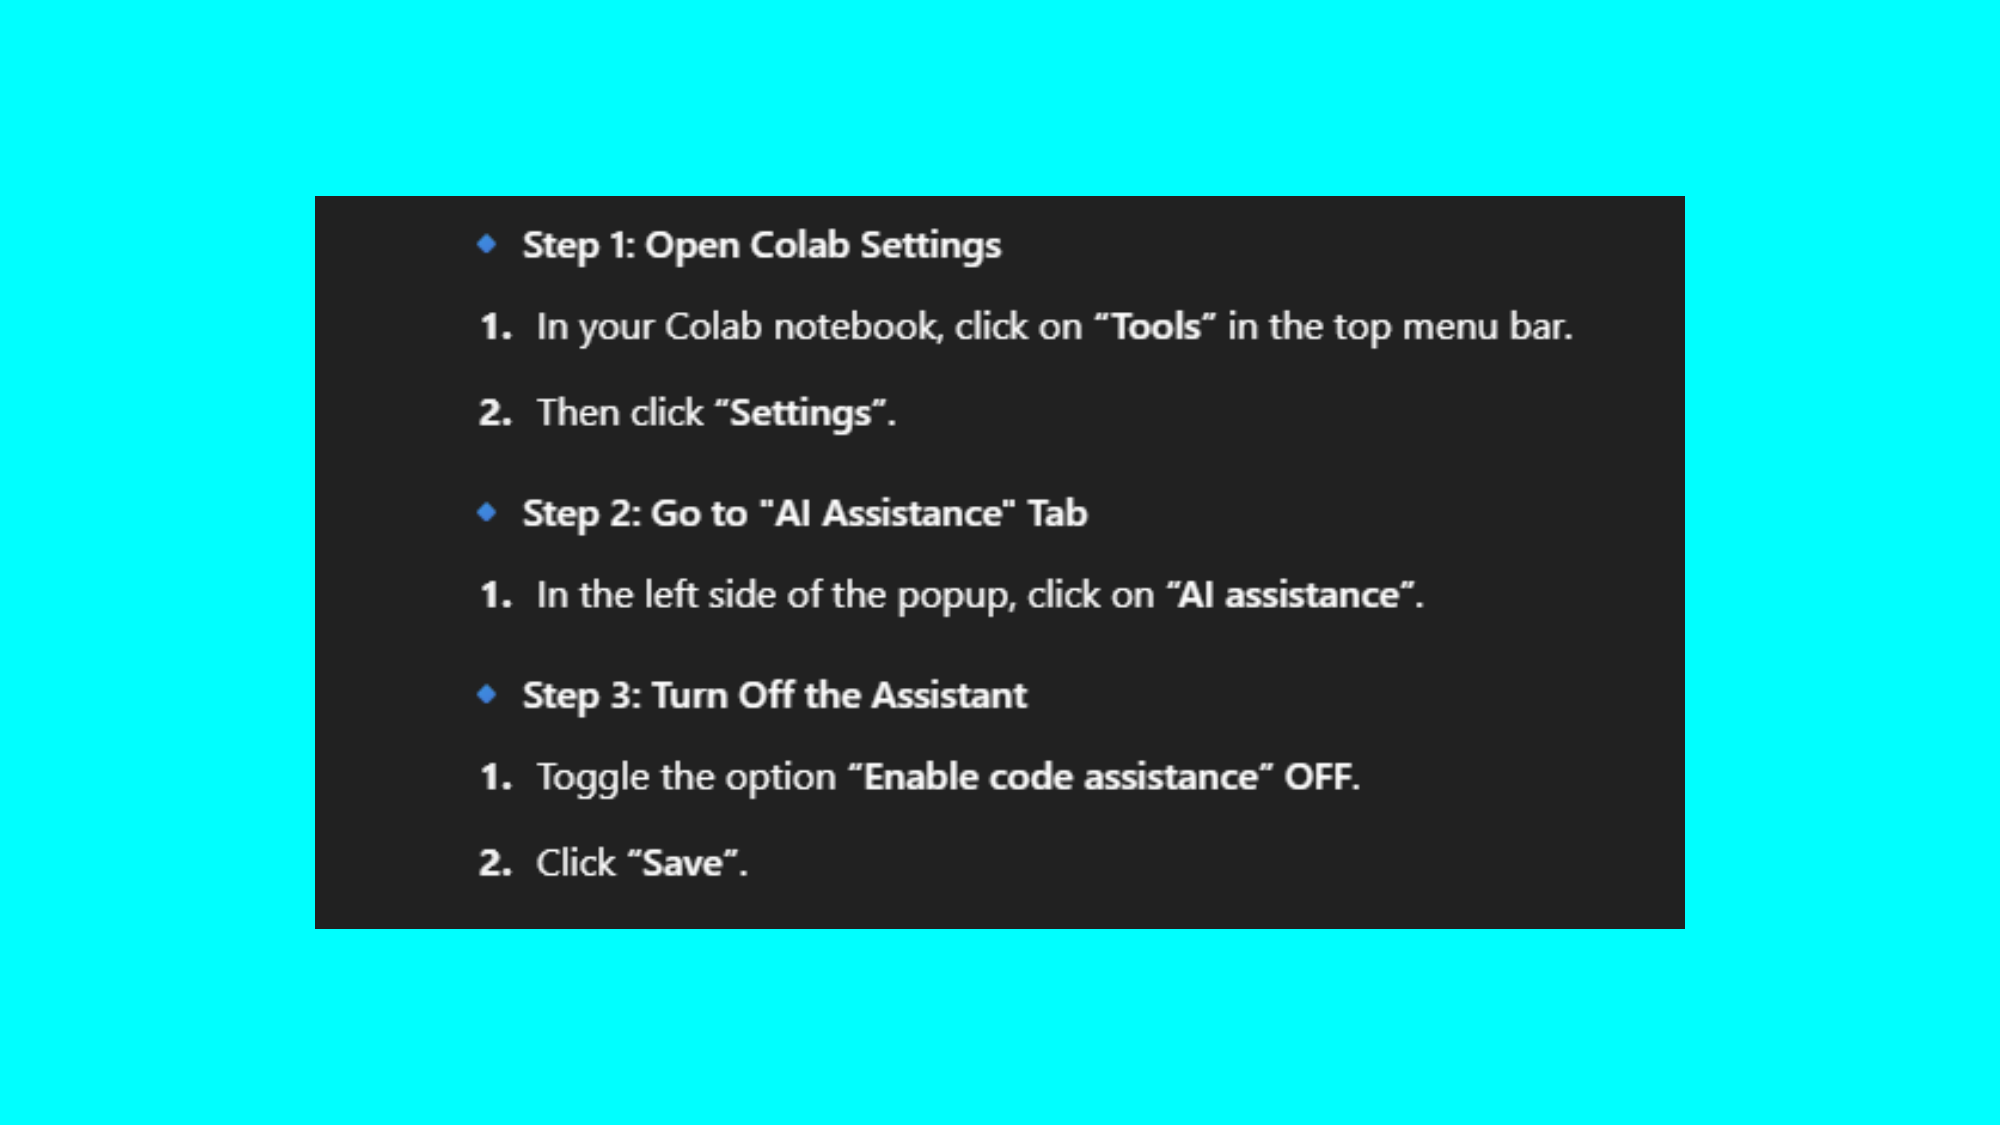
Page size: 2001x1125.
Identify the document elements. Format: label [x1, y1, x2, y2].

picture [315, 196, 1685, 929]
